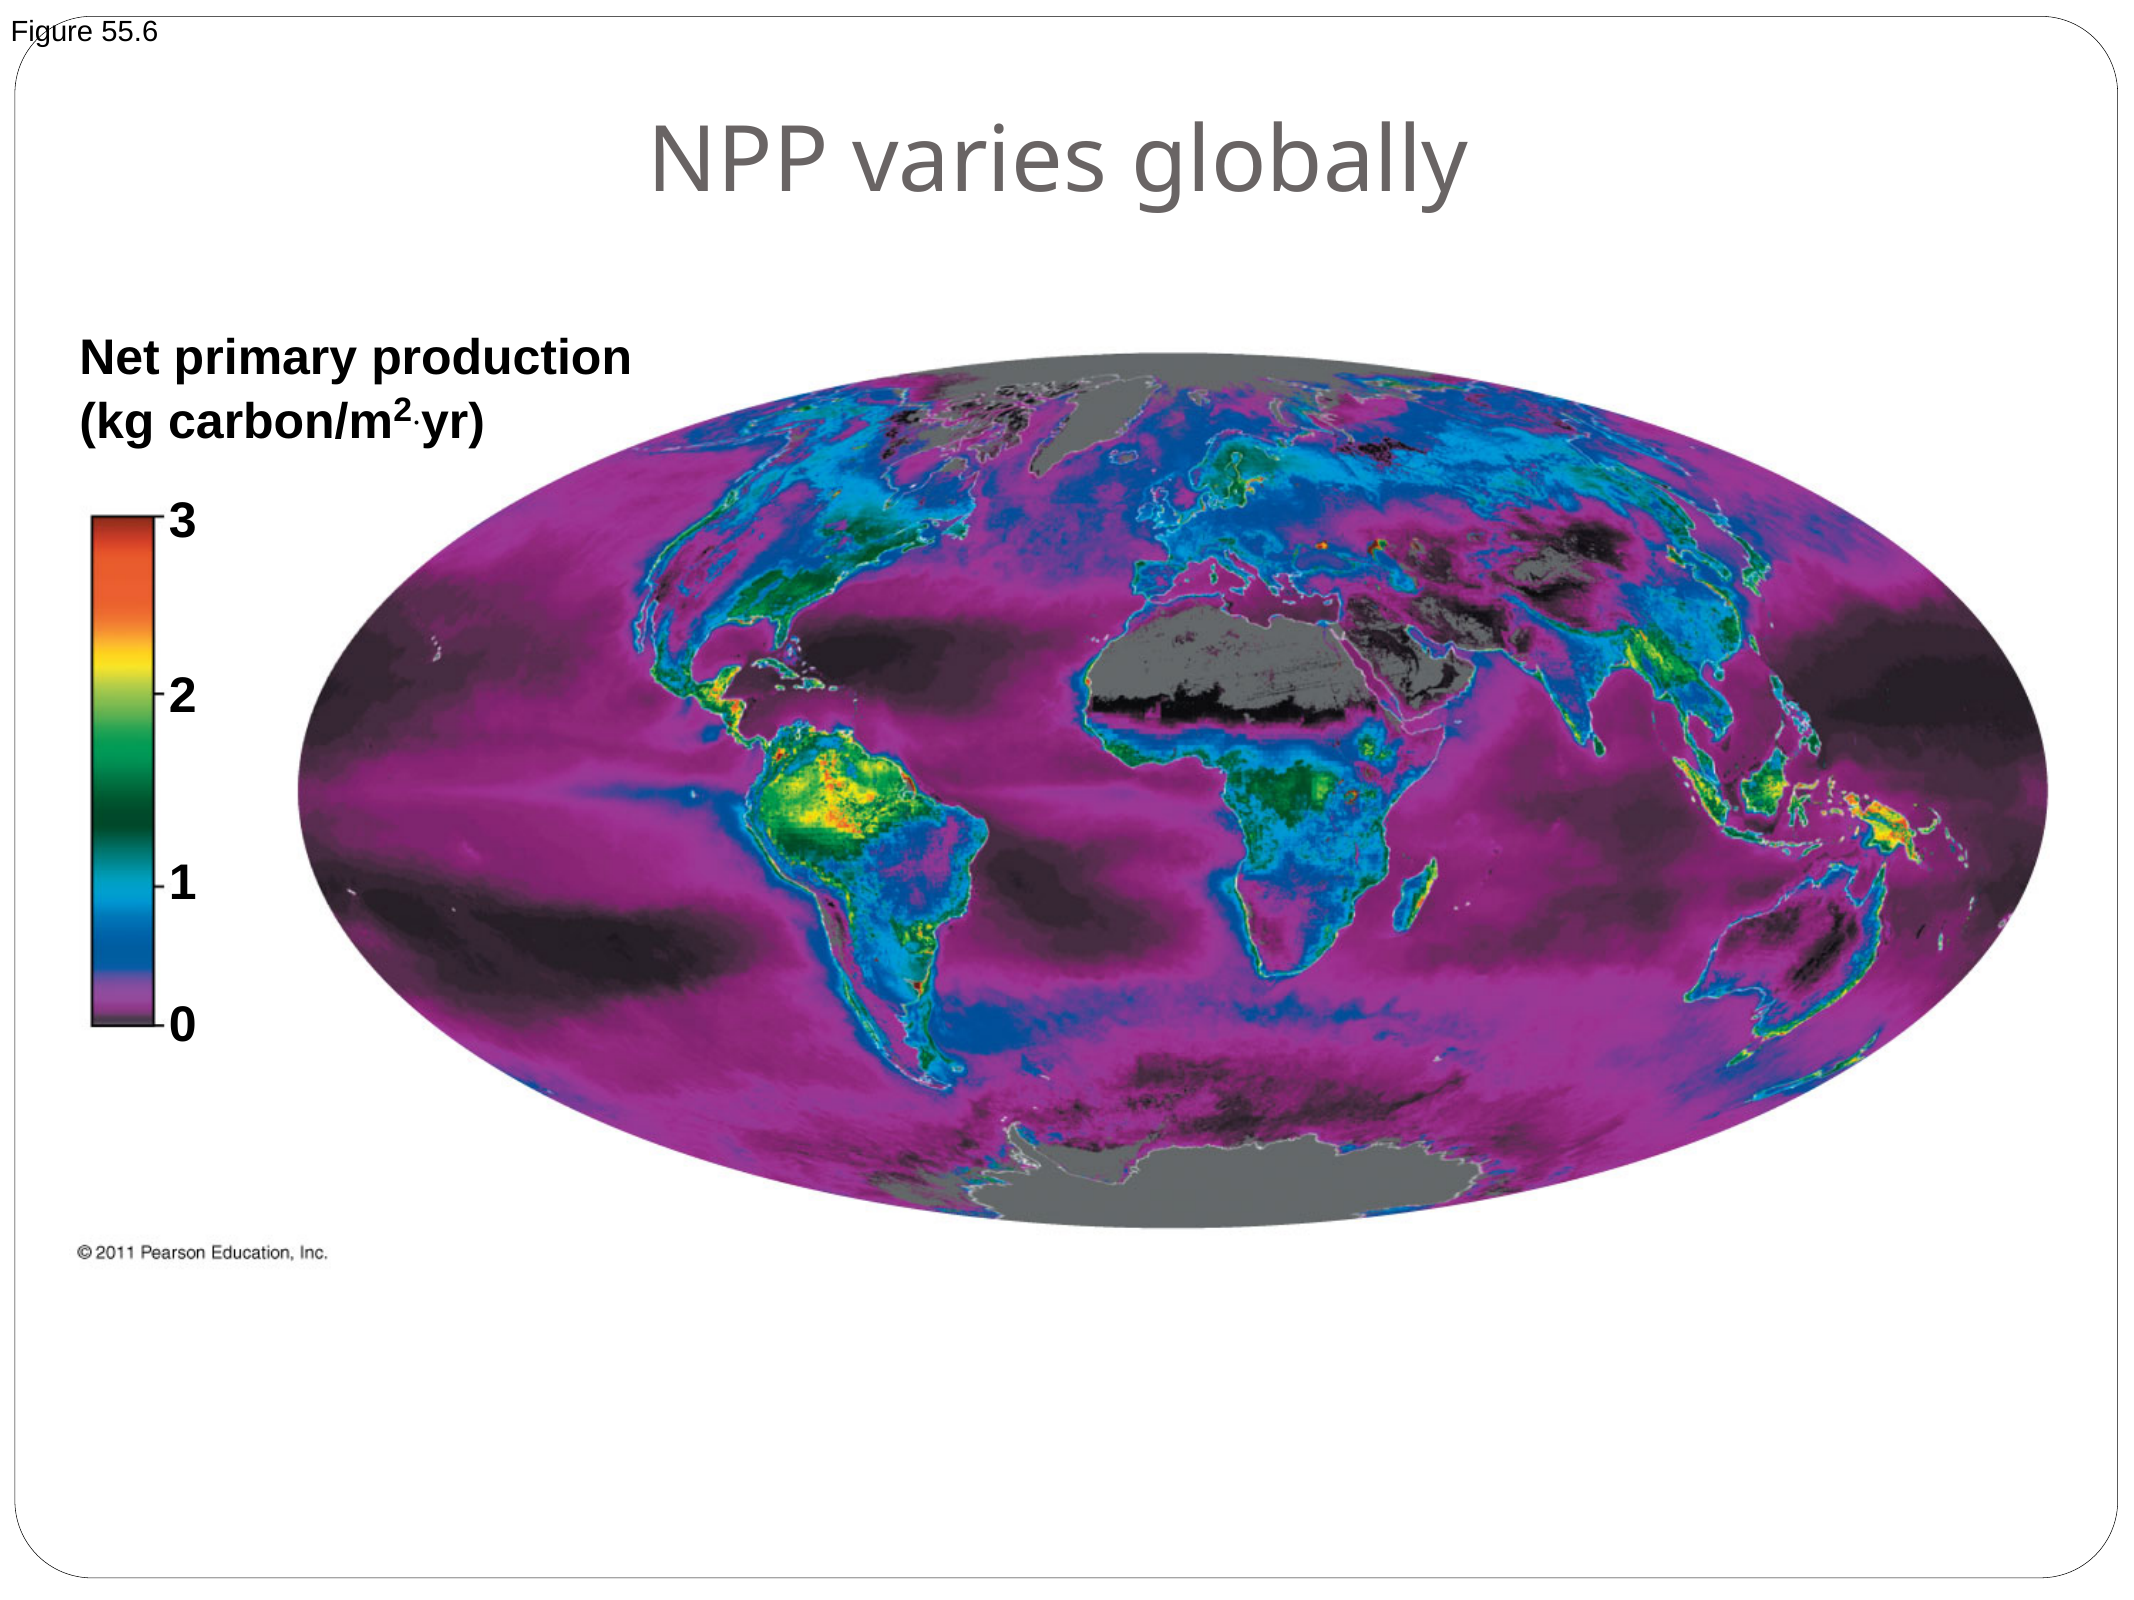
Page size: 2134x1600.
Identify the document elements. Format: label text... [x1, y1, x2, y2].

picture [69, 324, 2064, 1276]
text_box NPP varies globally [637, 88, 1481, 221]
title Figure 55.6 [0, 3, 428, 59]
